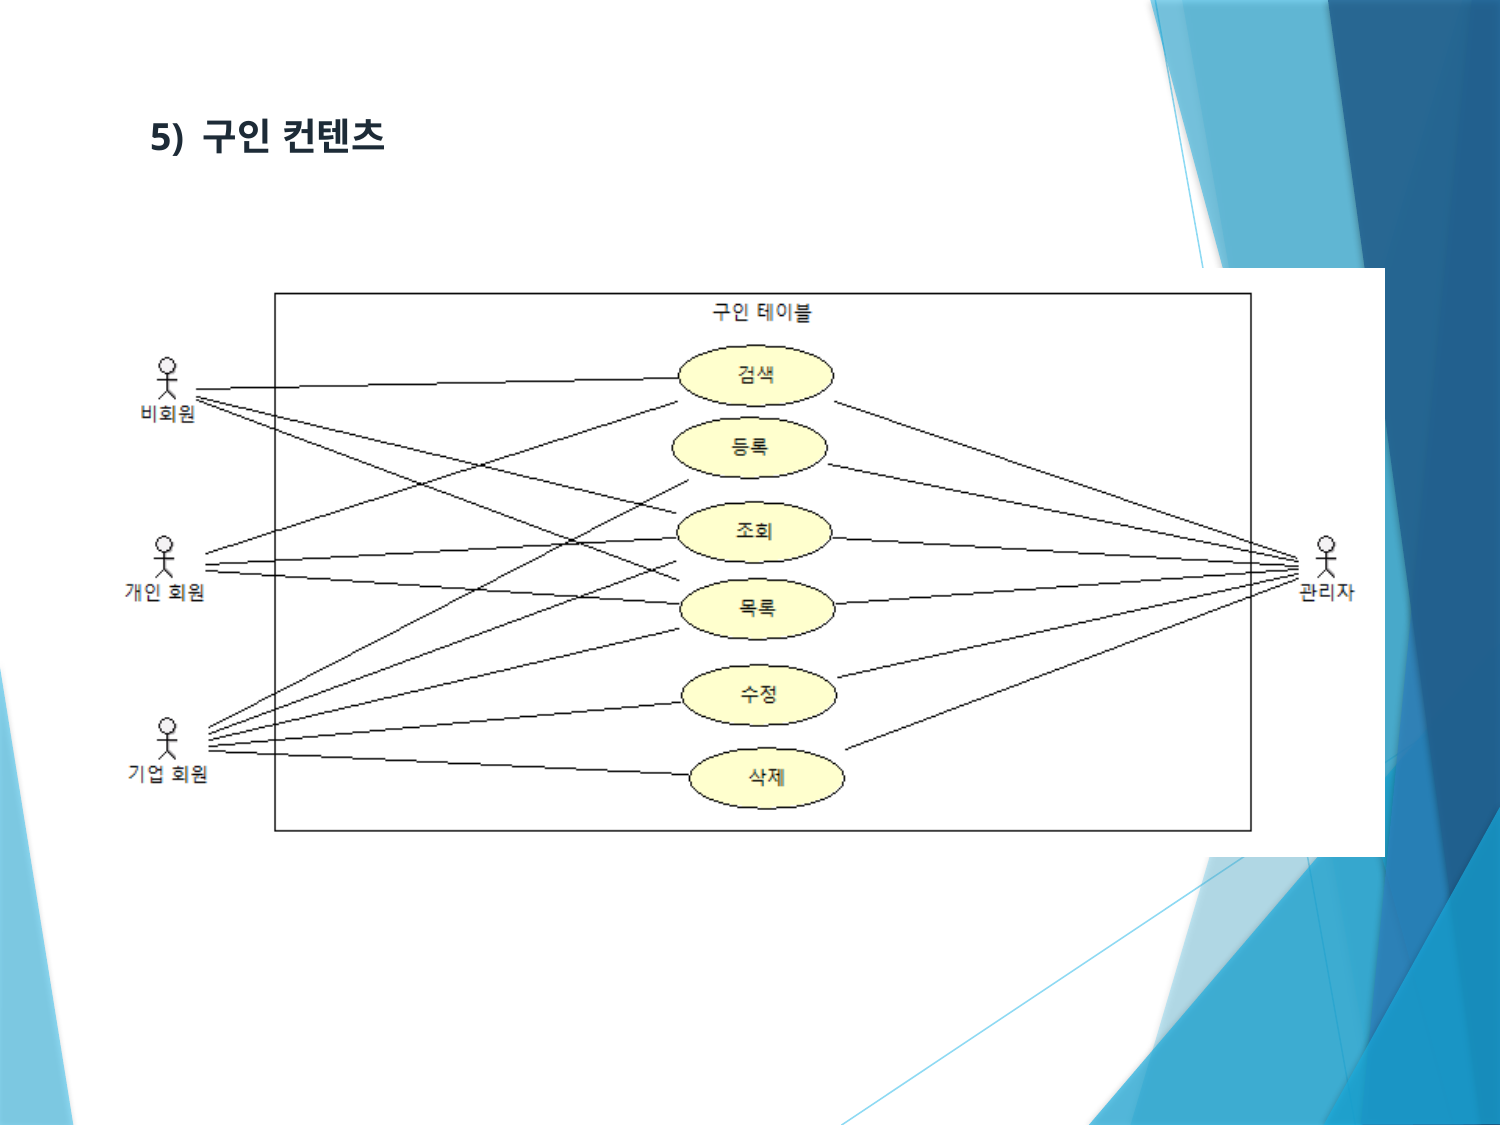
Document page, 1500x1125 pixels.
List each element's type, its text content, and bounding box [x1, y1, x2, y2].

text_box 5) 구인 컨텐츠 [135, 67, 1485, 200]
picture [115, 268, 1385, 857]
